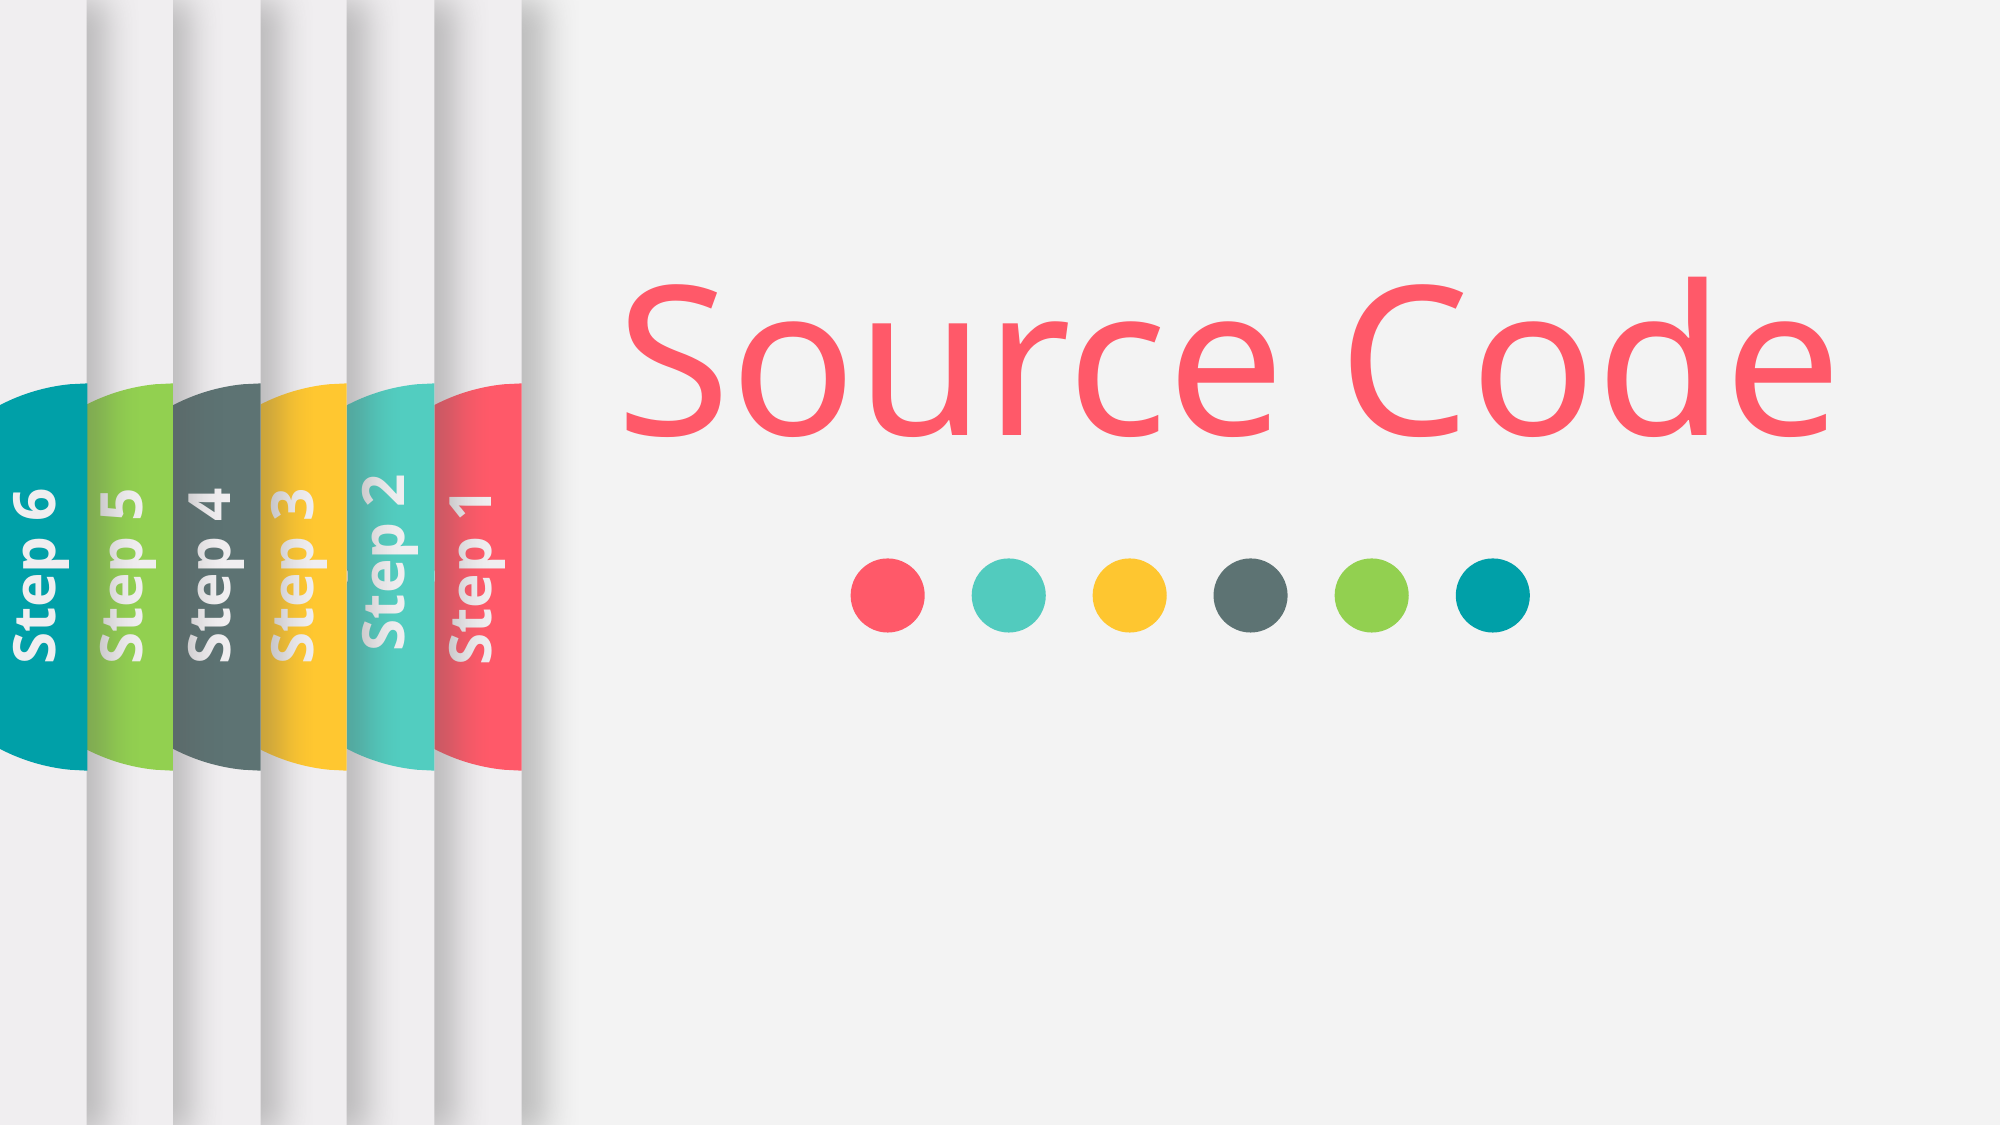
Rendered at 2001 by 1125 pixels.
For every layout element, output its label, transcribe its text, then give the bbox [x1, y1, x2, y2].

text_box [0, 0, 88, 1125]
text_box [173, 0, 261, 1125]
text_box Source Code [567, 219, 2000, 485]
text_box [261, 0, 347, 1125]
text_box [435, 0, 522, 1125]
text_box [347, 0, 435, 1125]
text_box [88, 0, 173, 1125]
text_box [850, 558, 1530, 633]
